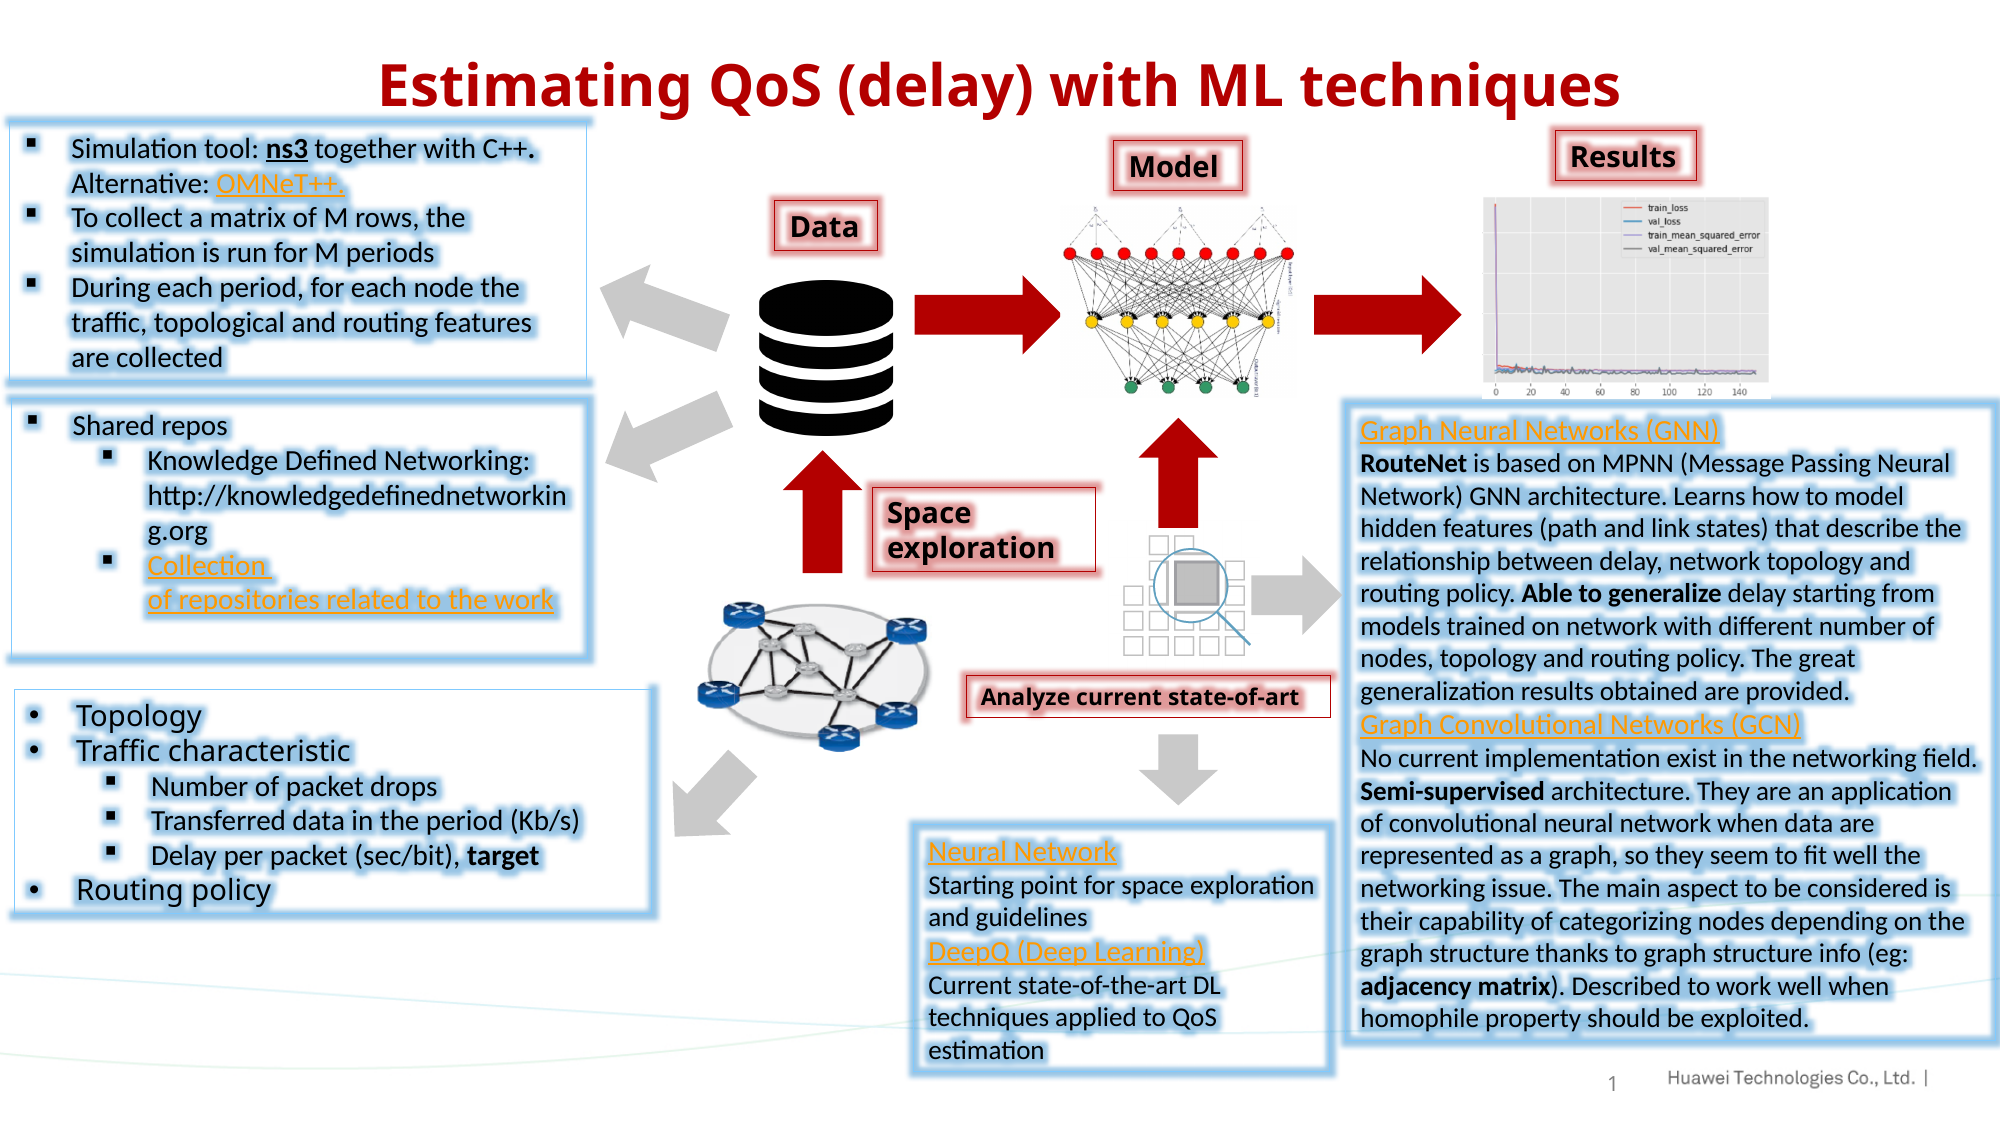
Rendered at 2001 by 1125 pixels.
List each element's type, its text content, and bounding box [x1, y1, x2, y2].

text_box Model [1113, 140, 1243, 183]
text_box Data [774, 200, 878, 251]
text_box Topology Traffic characteristic Number of packet drops Transferred data in the period (Kb/s) Delay per packet (sec/bit), target Routing policy [14, 689, 652, 914]
title Estimating QoS (delay) with ML techniques [84, 43, 1916, 133]
text_box [672, 762, 758, 837]
text_box [1138, 734, 1219, 806]
text_box Simulation tool: ns3 together with C++. Alternative: OMNeT++. To collect a matrix of M rows, the simulation is run for M periods During each period, for each node the traffic, topological and routing features are collected [9, 121, 587, 381]
text_box [1260, 555, 1343, 635]
text_box [1138, 420, 1219, 520]
text_box Results [1555, 130, 1697, 181]
text_box Analyze current state-of-art [966, 675, 1331, 718]
text_box [1314, 275, 1462, 355]
picture [0, 0, 2000, 1125]
text_box Space exploration [872, 487, 1096, 572]
text_box Graph Neural Networks (GNN) RouteNet is based on MPNN (Message Passing Neural Network) GNN architecture. Learns how to model hidden features (path and link states) that describe the relationship between delay, network topology and routing policy. Able to generalize delay starting from models trained on network with different number of nodes, topology and routing policy. The great generalization results obtained are provided. Graph Convolutional Networks (GCN) No current implementation exist in the networking field. Semi-supervised architecture. They are an application of convolutional neural network when data are represented as a graph, so they seem to fit well the networking issue. The main aspect to be considered is their capability of categorizing nodes depending on the graph structure thanks to graph structure info (eg: adjacency matrix). Described to work well when homophile property should be exploited. [1345, 403, 1996, 1041]
text_box [782, 450, 863, 574]
text_box Neural Network Starting point for space exploration and guidelines DeepQ (Deep Learning) Current state-of-the-art DL techniques applied to QoS estimation [913, 824, 1330, 1072]
text_box [914, 275, 1060, 355]
text_box [599, 264, 730, 352]
text_box [605, 390, 734, 483]
text_box Shared repos Knowledge Defined Networking: http://knowledgedefinednetworking.org Collection of repositories related to the work [11, 398, 588, 659]
